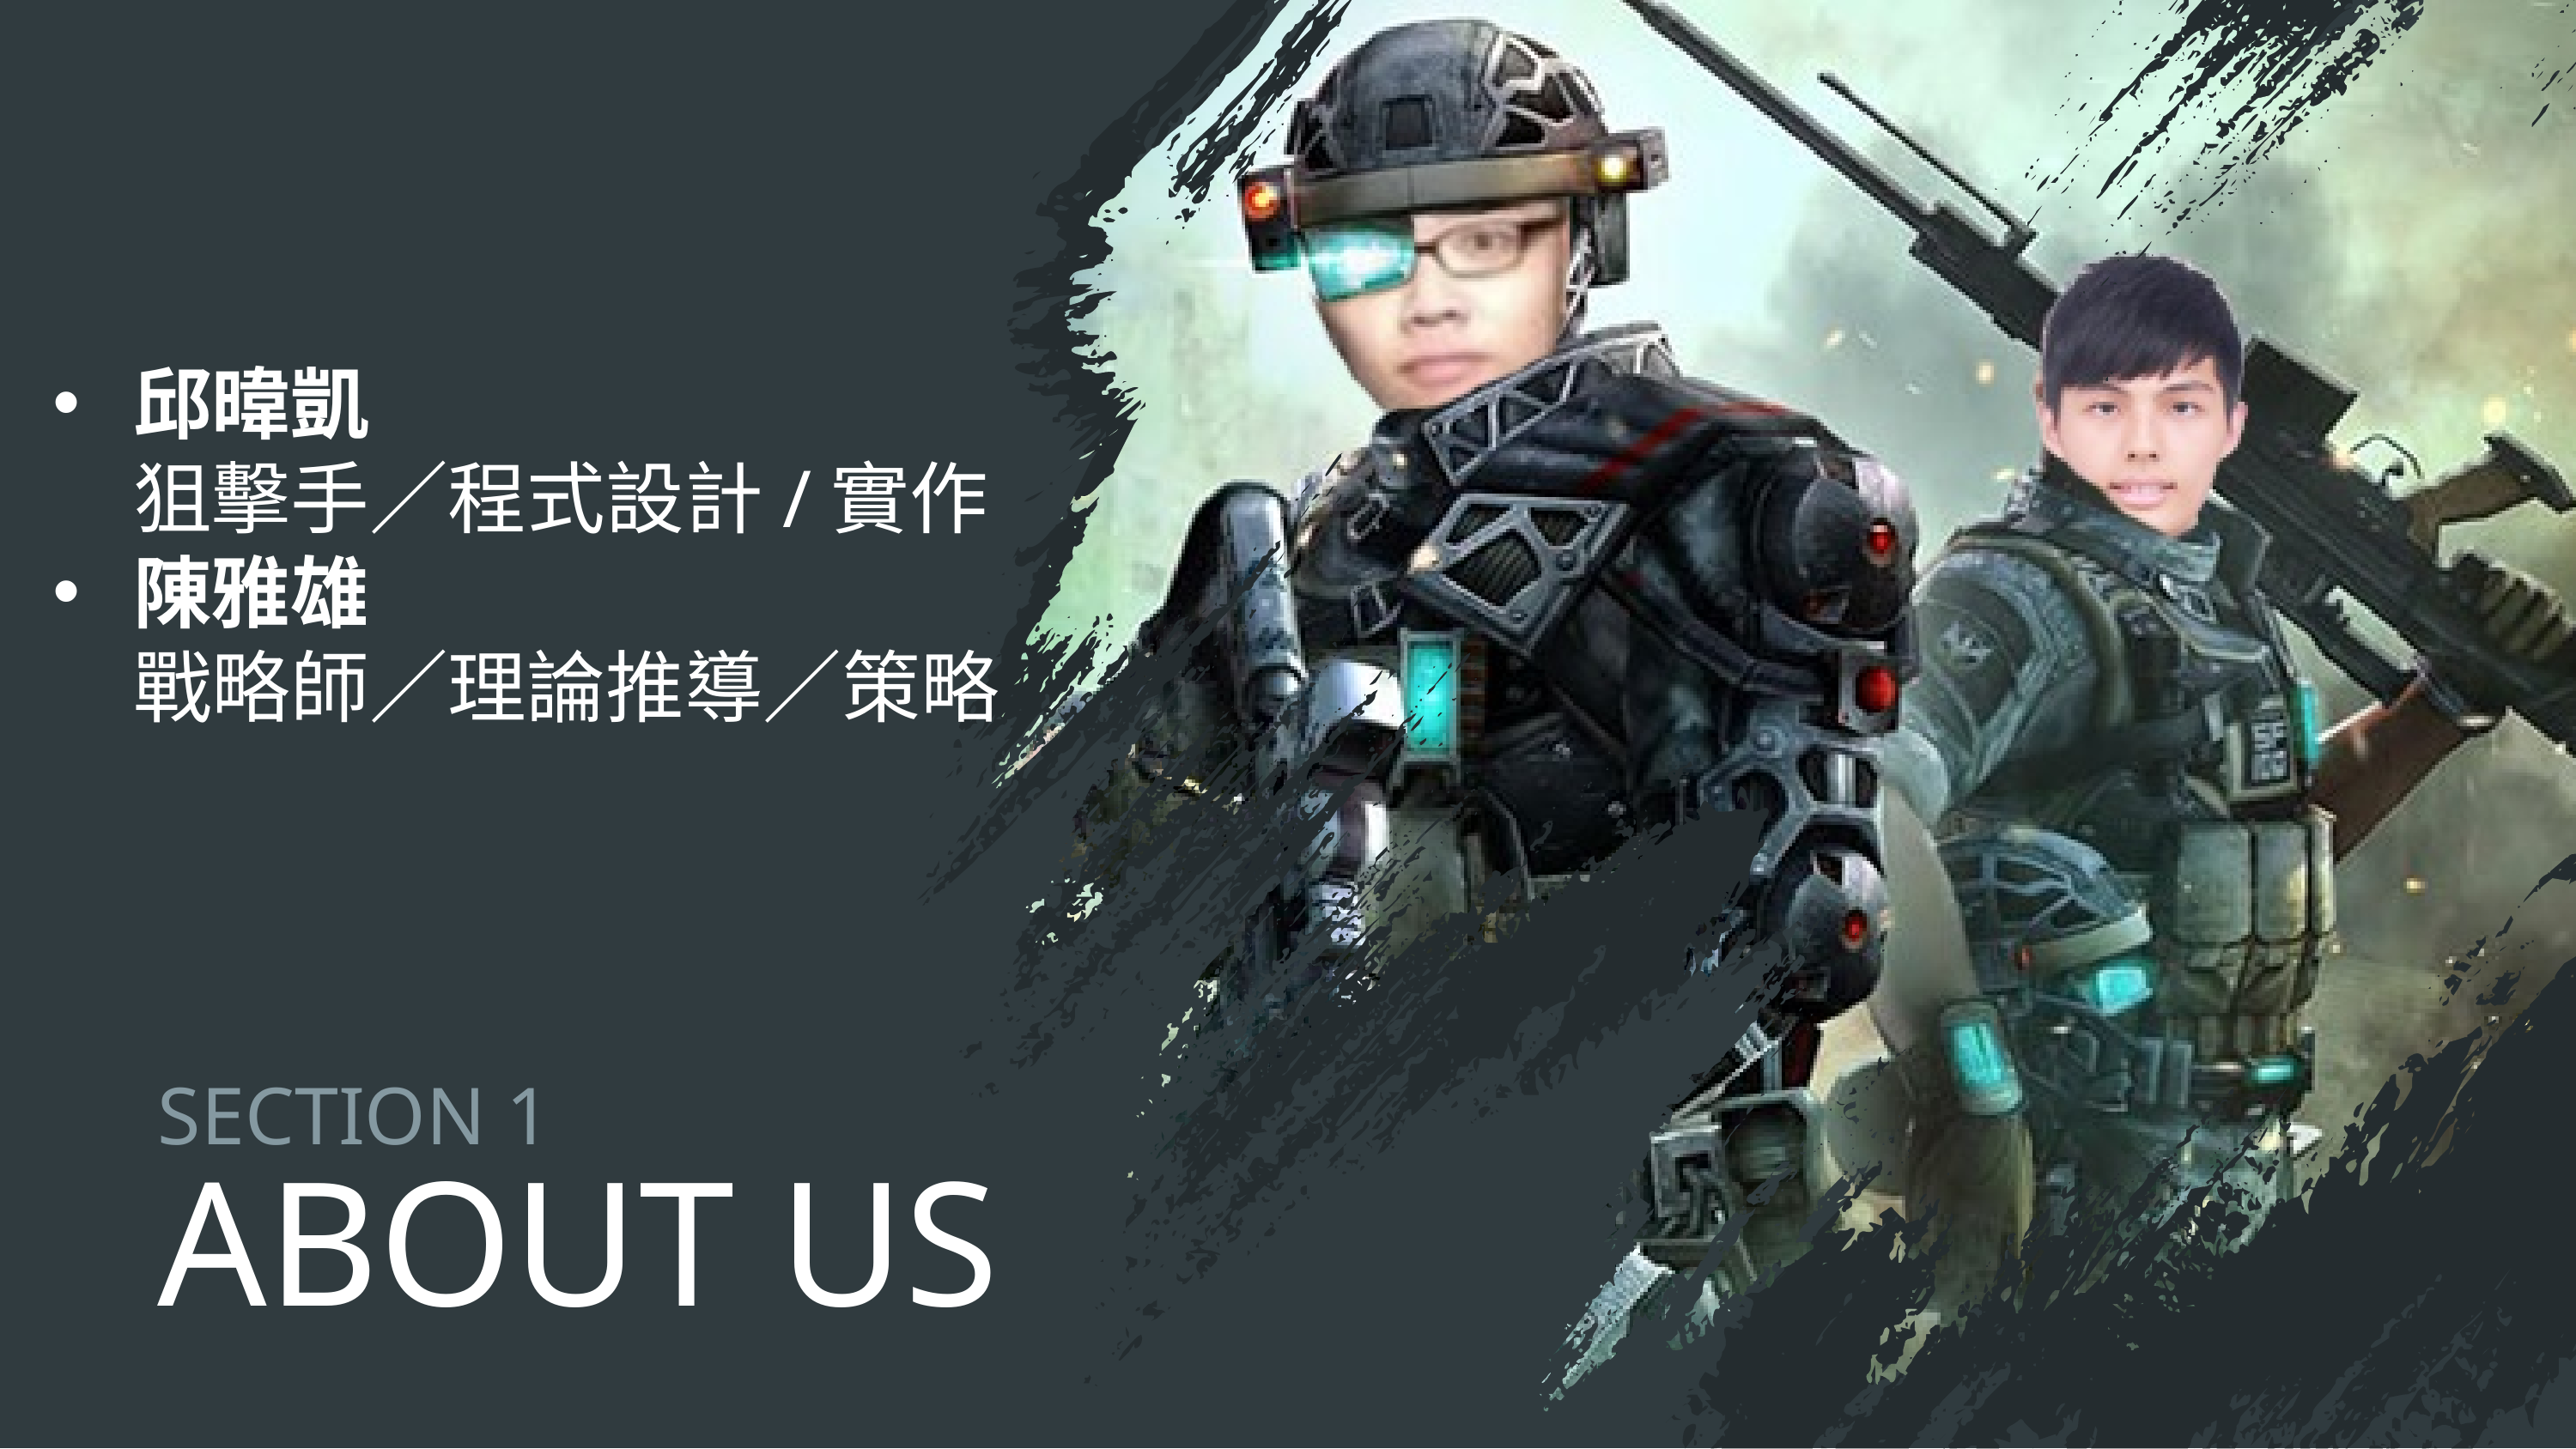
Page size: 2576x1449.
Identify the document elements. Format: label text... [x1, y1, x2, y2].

title ABOUT US [145, 1167, 991, 1369]
list SECTION 1 [145, 1049, 991, 1167]
text_box 邱暐凱 狙擊手／程式設計/實作 陳雅雄 戰略師／理論推導／策略 [39, 281, 991, 739]
picture [991, 0, 2576, 1412]
